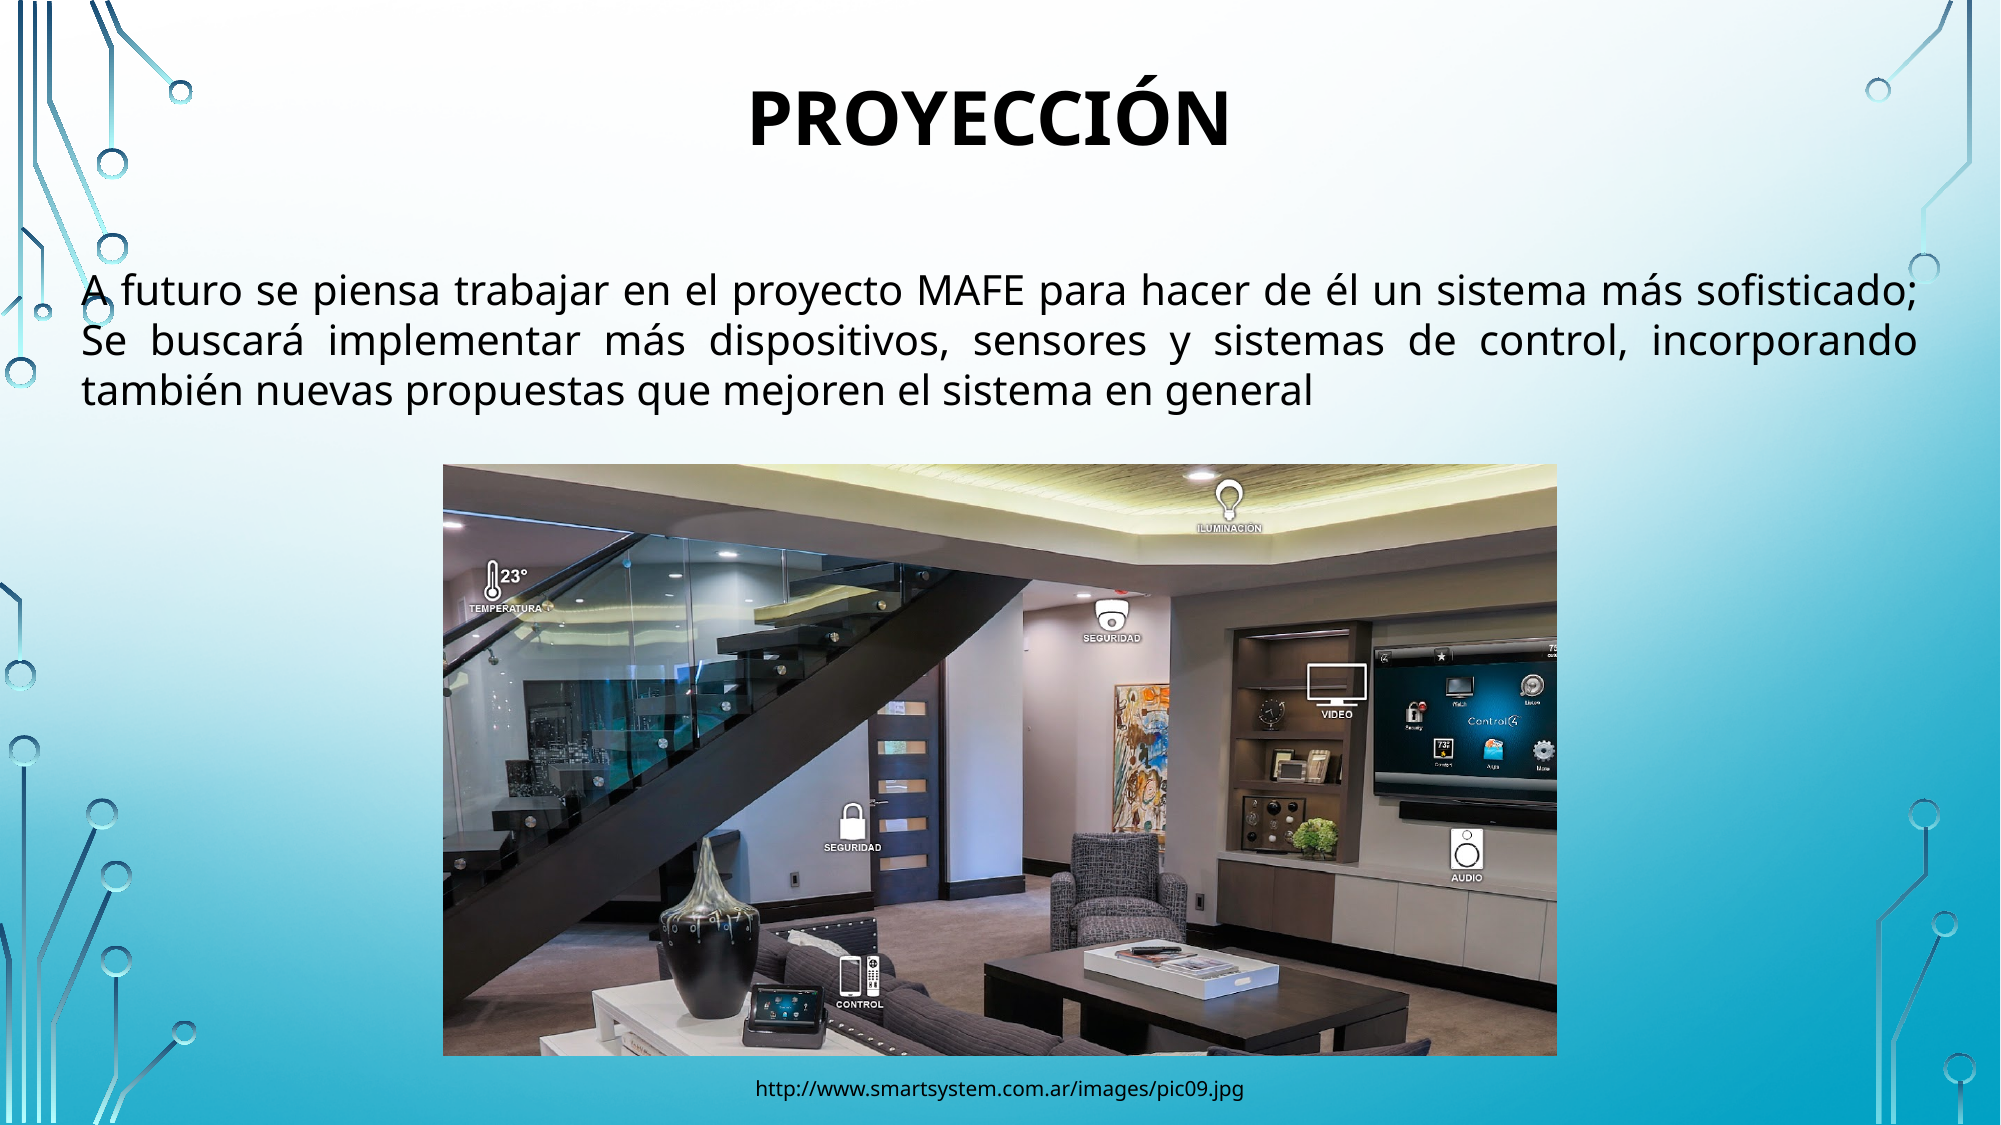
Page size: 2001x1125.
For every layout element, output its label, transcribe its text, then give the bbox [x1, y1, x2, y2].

text_box http://www.smartsystem.com.ar/images/pic09.jpg [740, 1068, 1260, 1108]
text_box A futuro se piensa trabajar en el proyecto MAFE para hacer de él un sistema más sofisticado; Se buscará implementar más dispositivos, sensores y sistemas de control, incorporando también nuevas propuestas que mejoren el sistema en general [66, 256, 1934, 422]
title PROYECCIÓN [187, 0, 1813, 243]
picture [443, 464, 1557, 1057]
